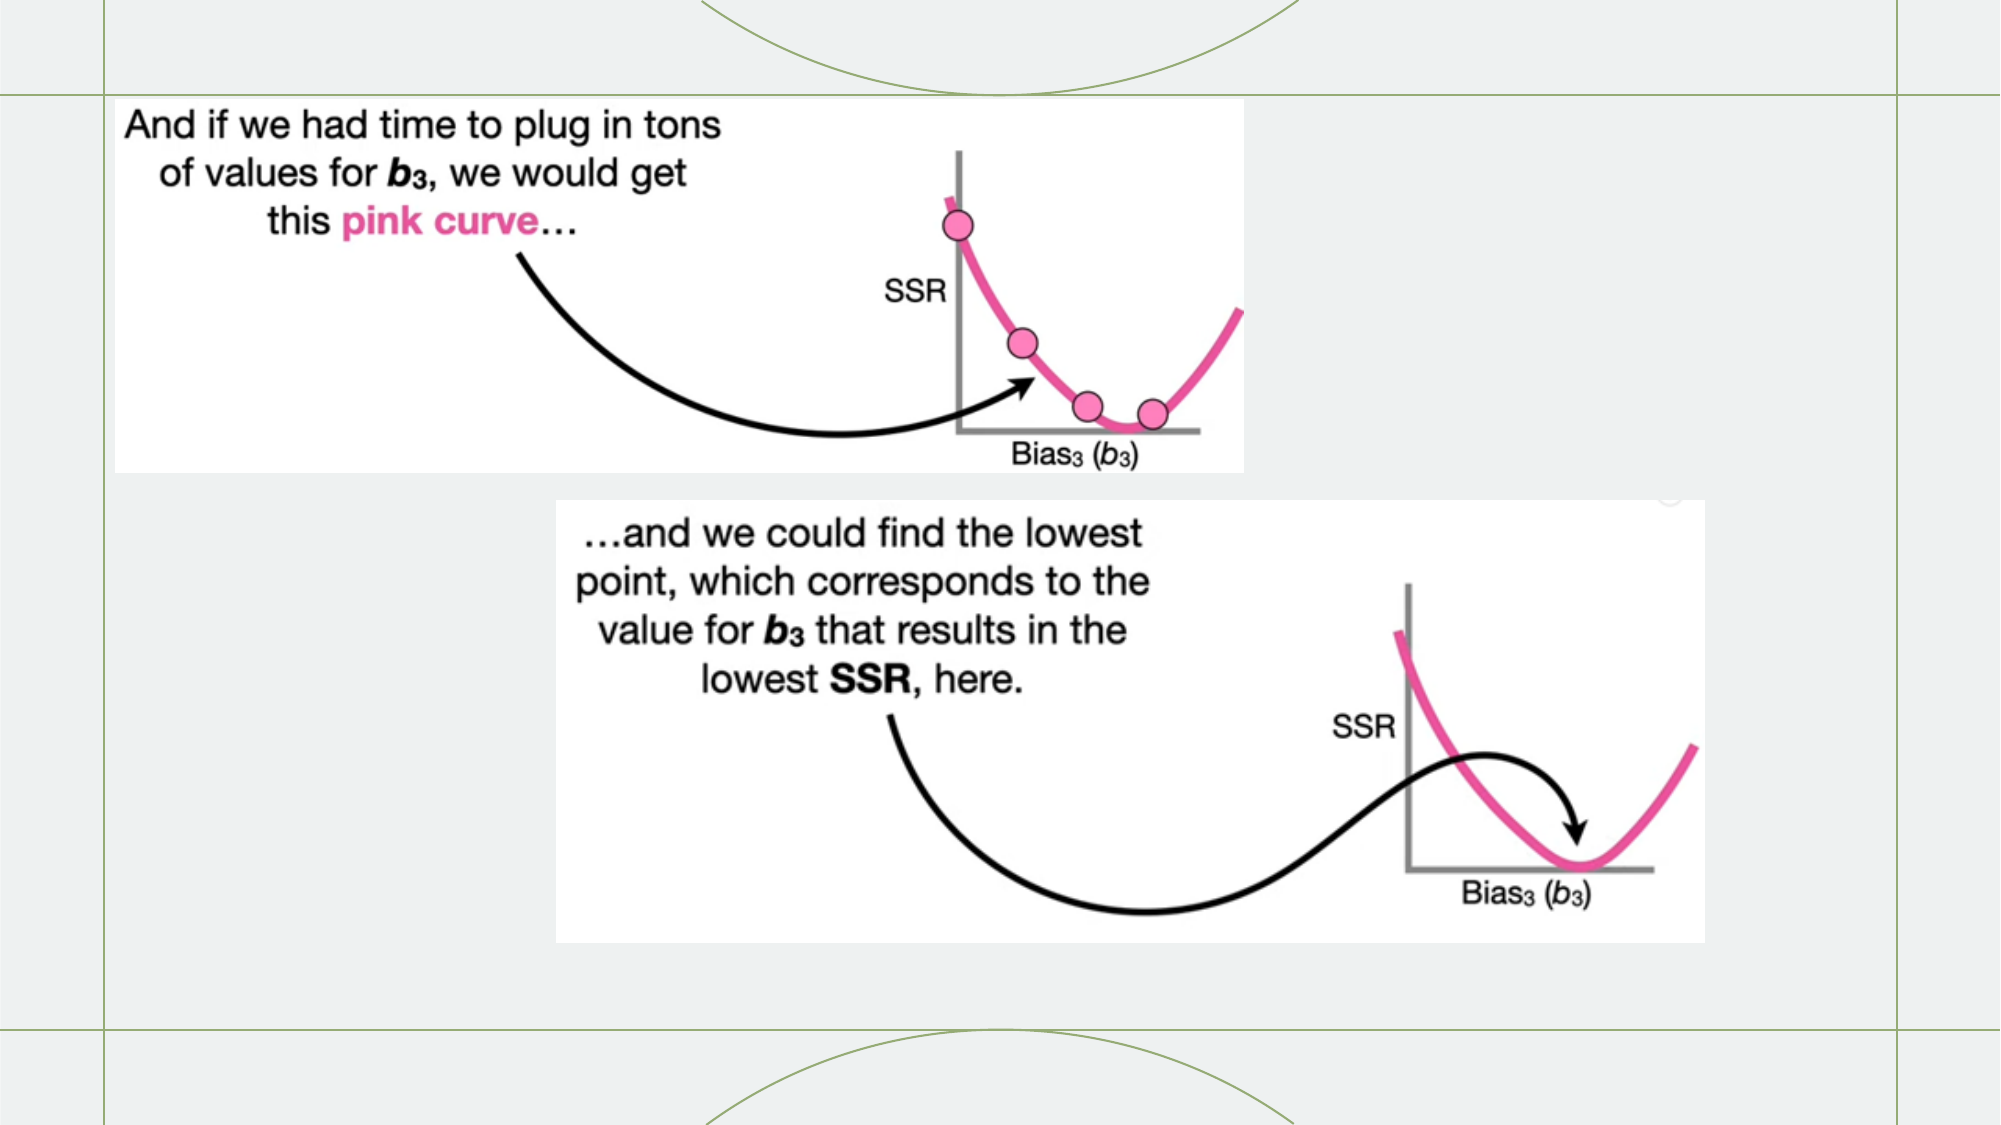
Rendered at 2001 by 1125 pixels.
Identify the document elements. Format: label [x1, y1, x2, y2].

picture [556, 500, 1705, 943]
picture [115, 99, 1244, 473]
